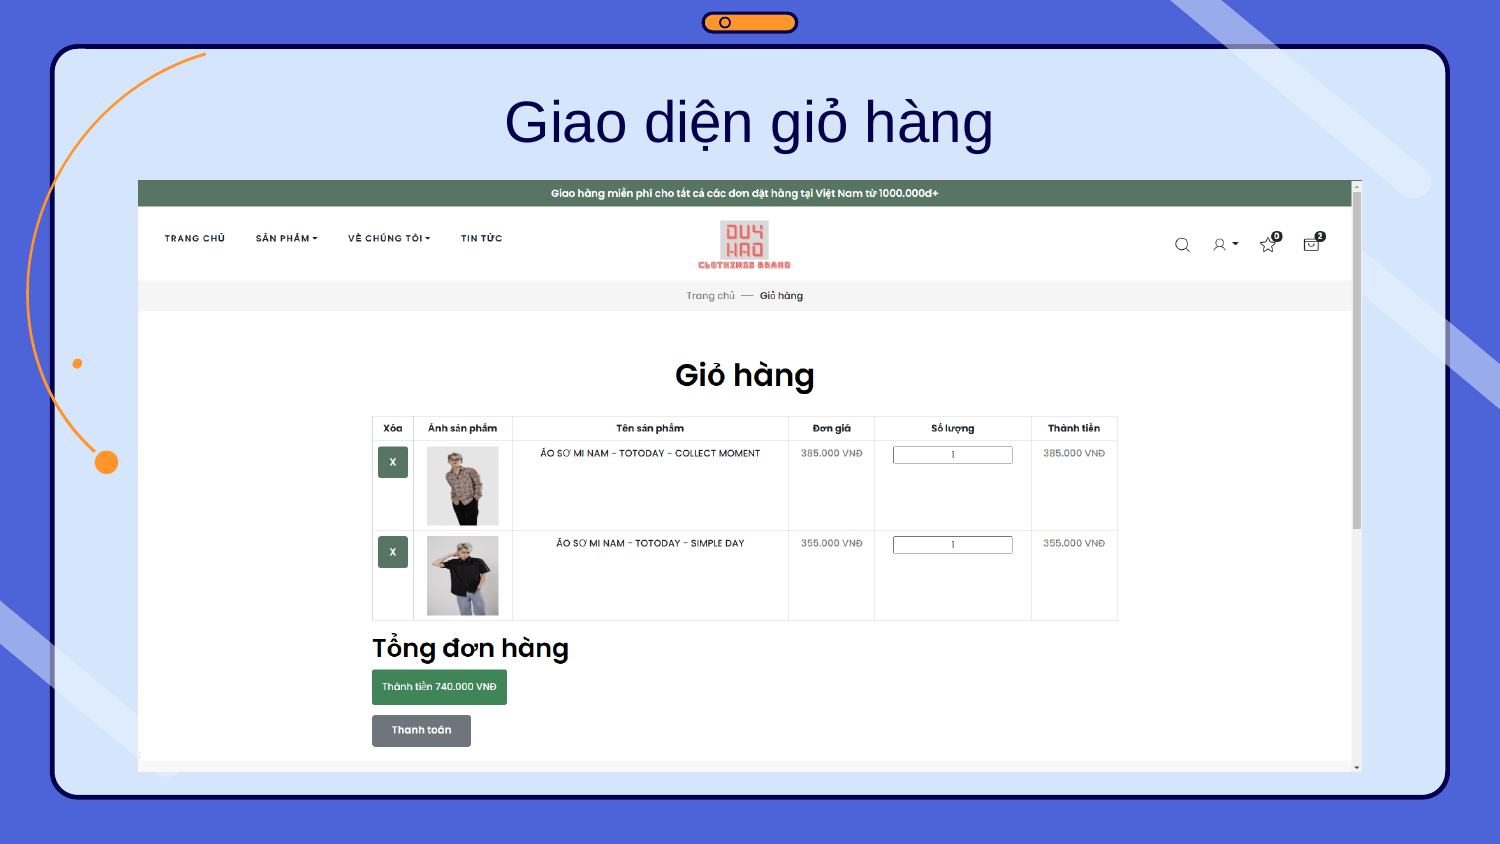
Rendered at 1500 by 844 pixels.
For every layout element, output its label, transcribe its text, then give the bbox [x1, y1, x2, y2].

picture [138, 180, 1362, 772]
title Giao diện giỏ hàng [118, 69, 1382, 164]
